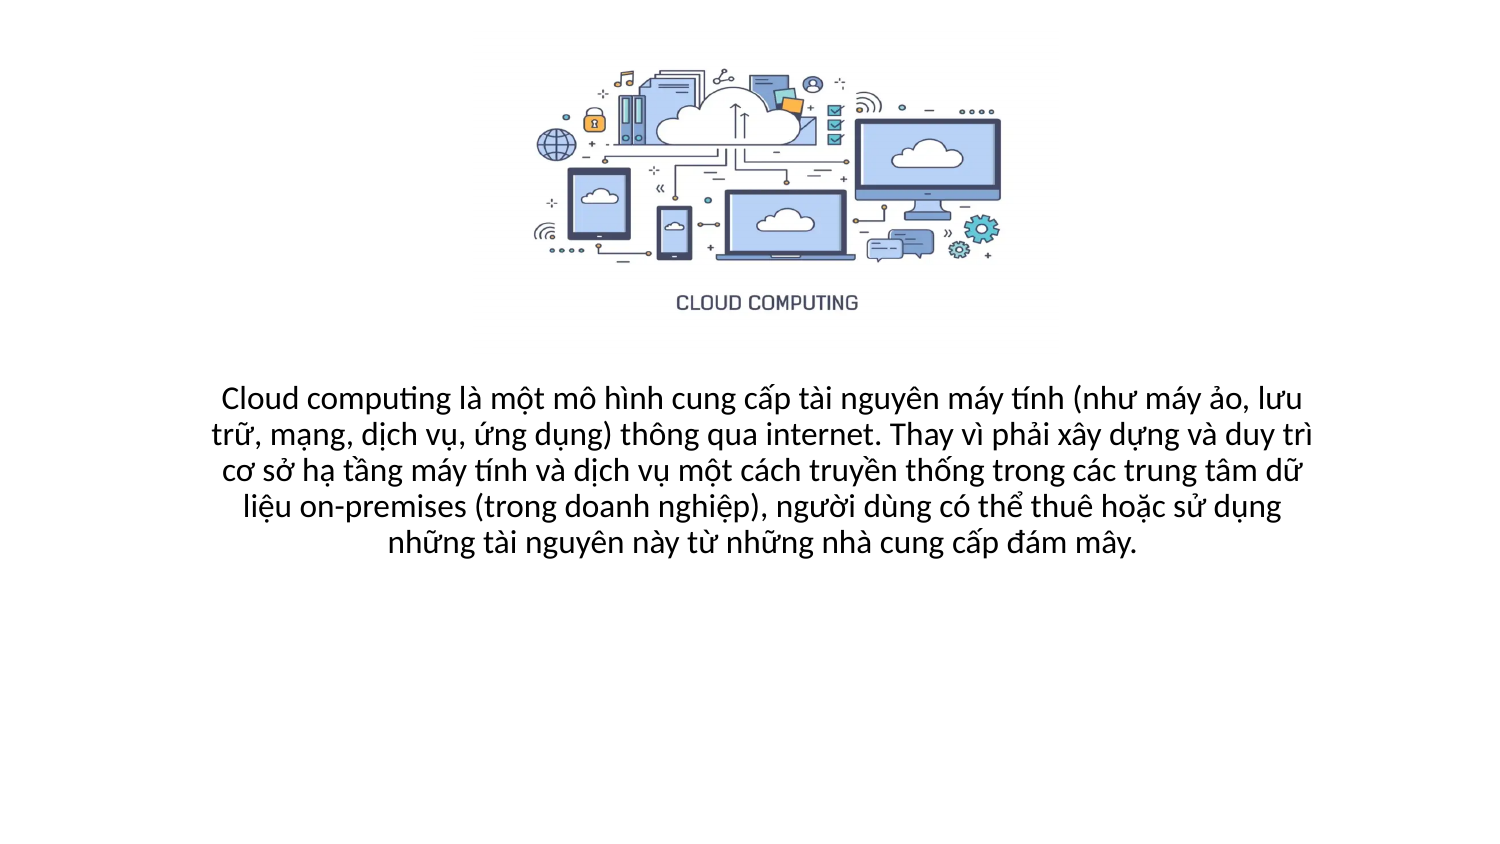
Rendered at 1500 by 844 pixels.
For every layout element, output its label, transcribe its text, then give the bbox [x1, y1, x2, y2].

list Cloud computing là một mô hình cung cấp tài nguyên máy tính (như máy ảo, lưu trữ, mạng, dịch vụ, ứng dụng) thông qua internet. Thay vì phải xây dựng và duy trì cơ sở hạ tầng máy tính và dịch vụ một cách truyền thống trong các trung tâm dữ liệu on-premises (trong doanh nghiệp), người dùng có thể thuê hoặc sử dụng những tài nguyên này từ những nhà cung cấp đám mây. [168, 365, 1333, 675]
picture [472, 25, 1059, 354]
